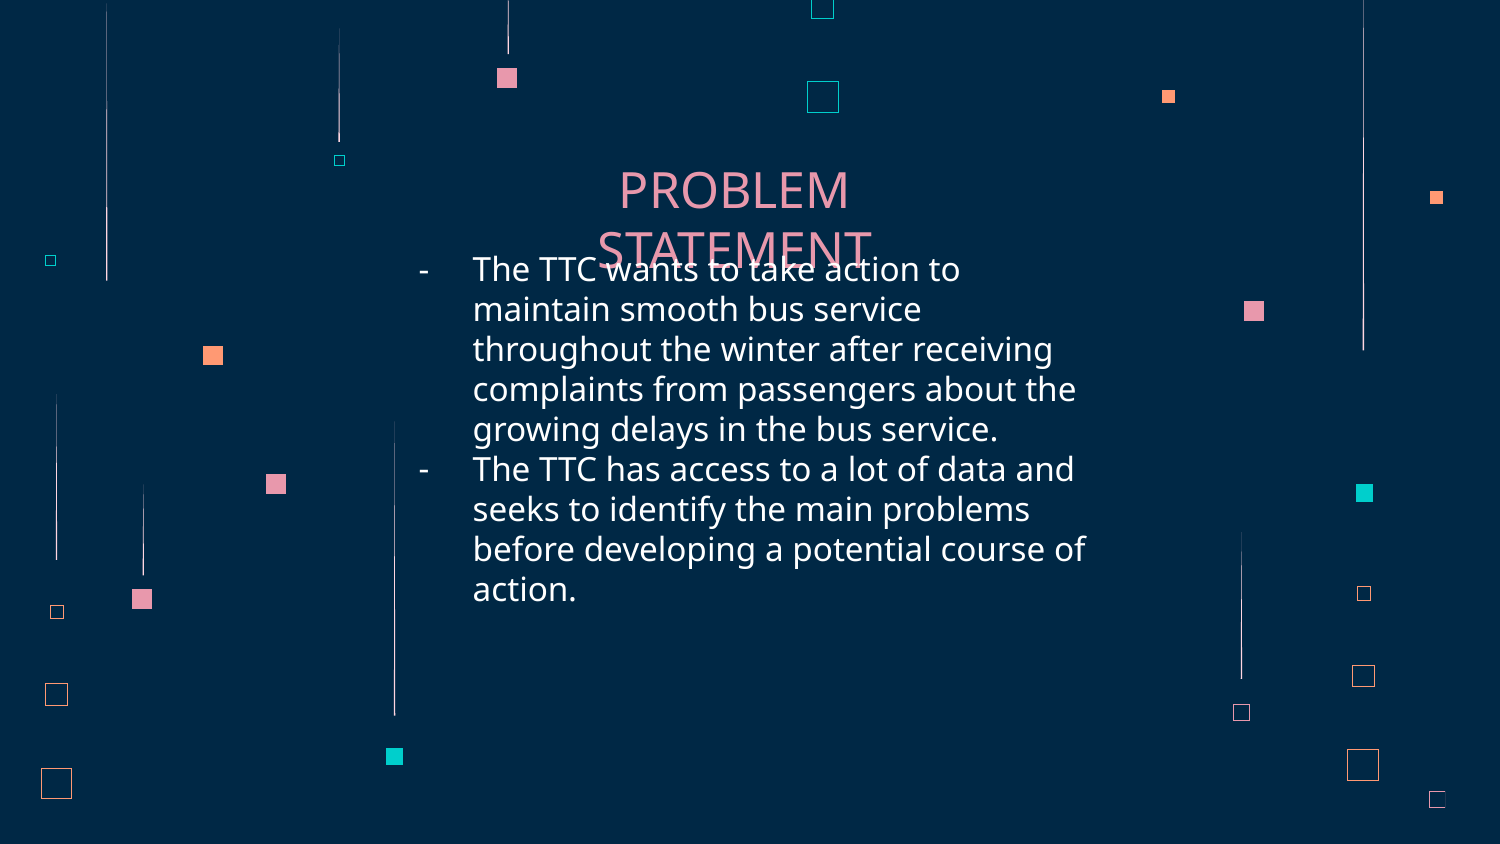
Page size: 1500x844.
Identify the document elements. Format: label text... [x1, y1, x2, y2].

title PROBLEM STATEMENT [484, 143, 986, 233]
subtitle The TTC wants to take action to maintain smooth bus service throughout the winter after receiving complaints from passengers about the growing delays in the bus service. The TTC has access to a lot of data and seeks to identify the main problems before developing a potential course of action. [382, 233, 1118, 654]
